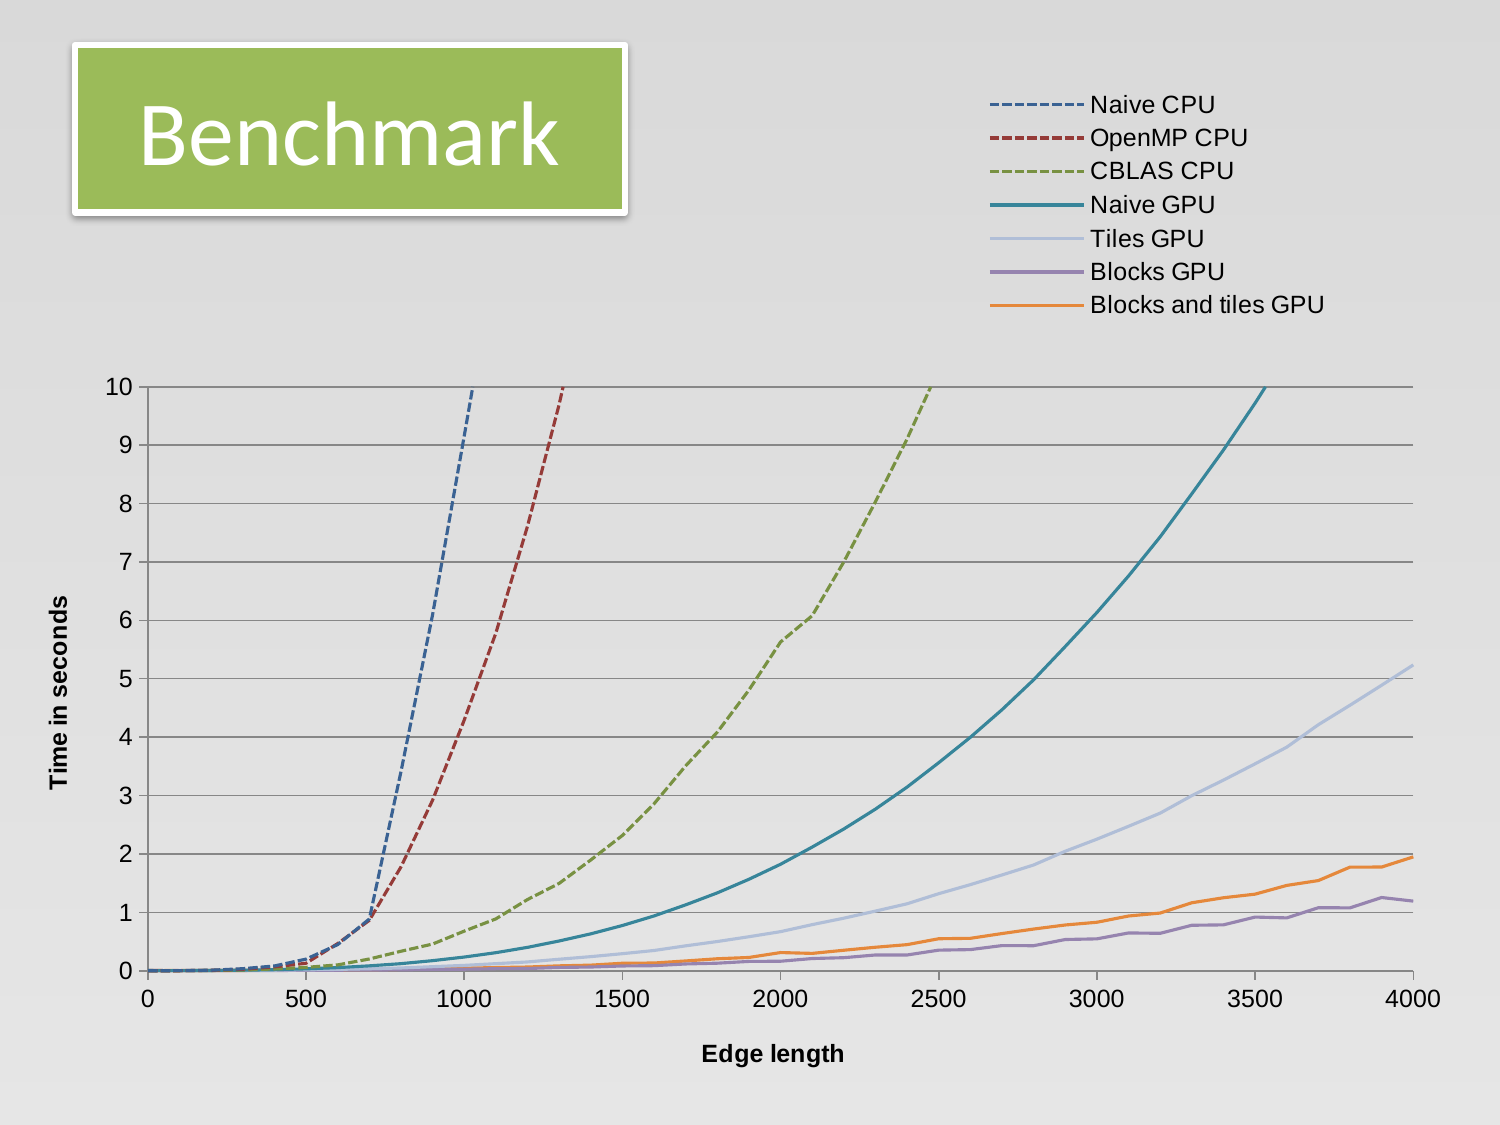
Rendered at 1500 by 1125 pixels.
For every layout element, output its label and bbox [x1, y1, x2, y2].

chart [37, 37, 1463, 1076]
